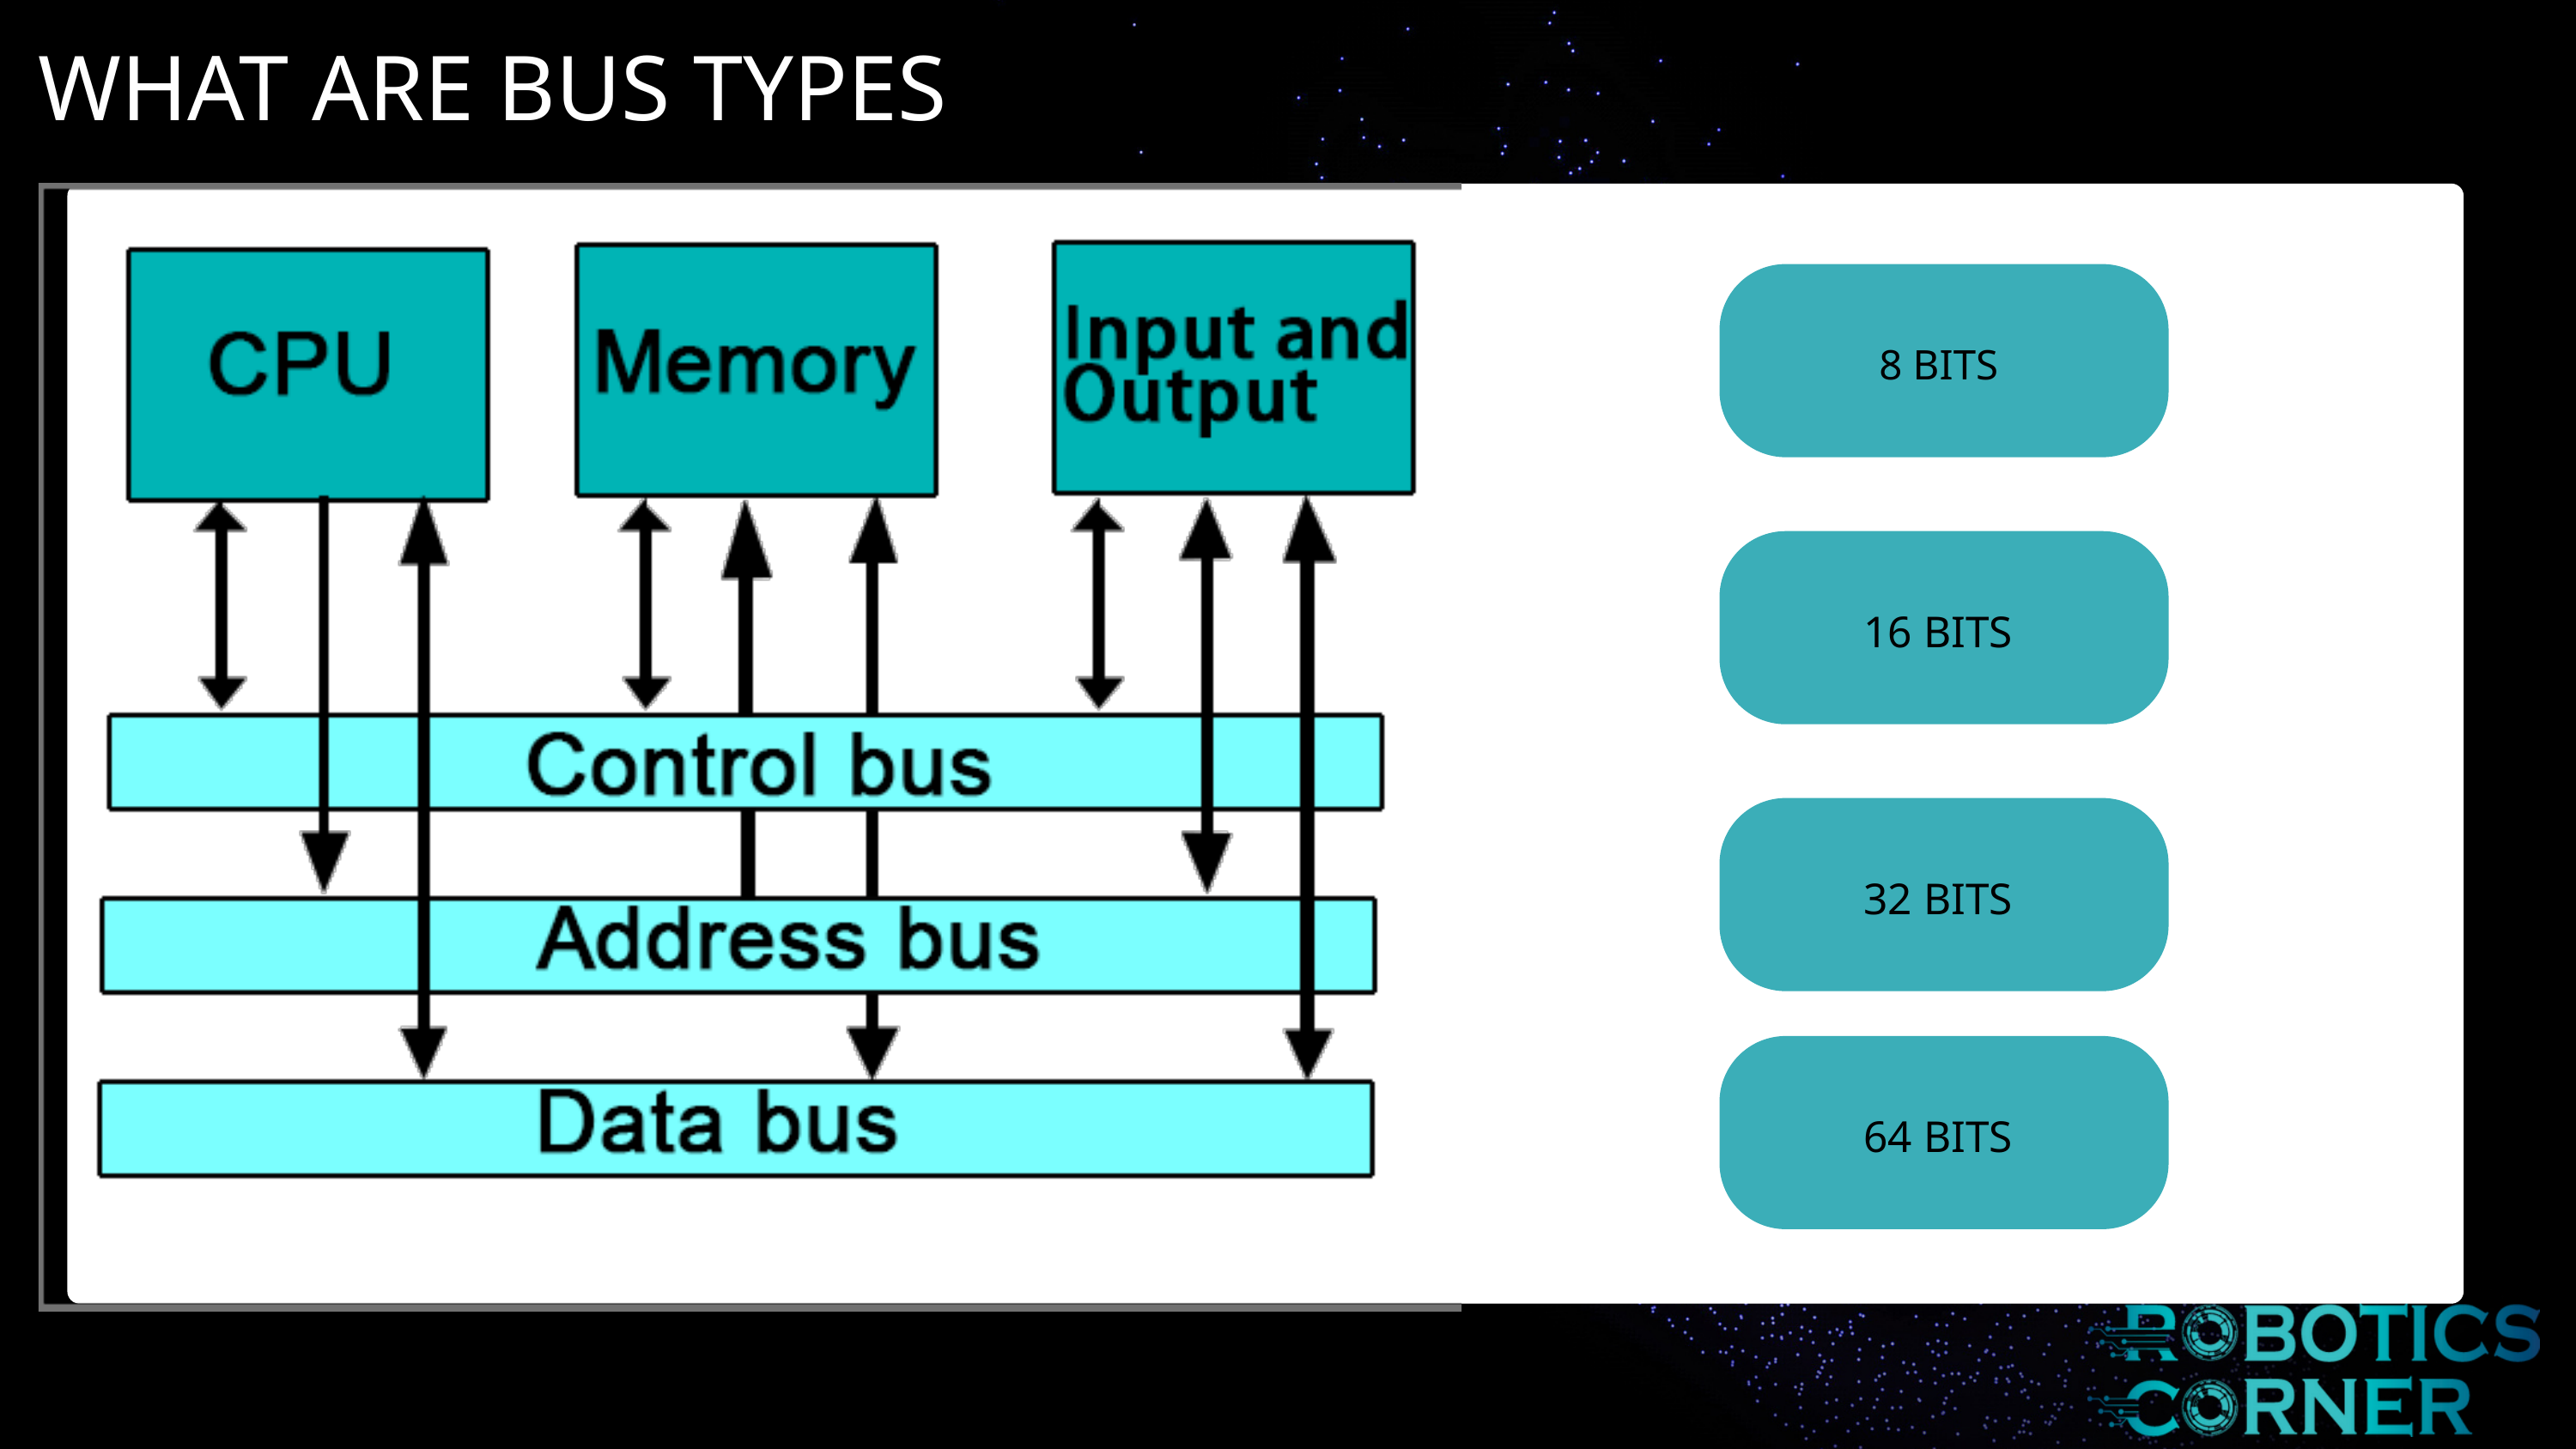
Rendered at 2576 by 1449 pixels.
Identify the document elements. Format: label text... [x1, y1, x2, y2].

text_box [38, 183, 64, 1312]
text_box [2087, 1303, 2541, 1437]
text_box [1719, 1035, 2169, 1230]
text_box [1719, 264, 2169, 458]
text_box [1719, 797, 2169, 991]
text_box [67, 183, 2464, 1304]
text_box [1719, 530, 2169, 724]
text_box [0, 0, 2576, 1449]
text_box WHAT ARE BUS TYPES [38, 39, 2202, 139]
